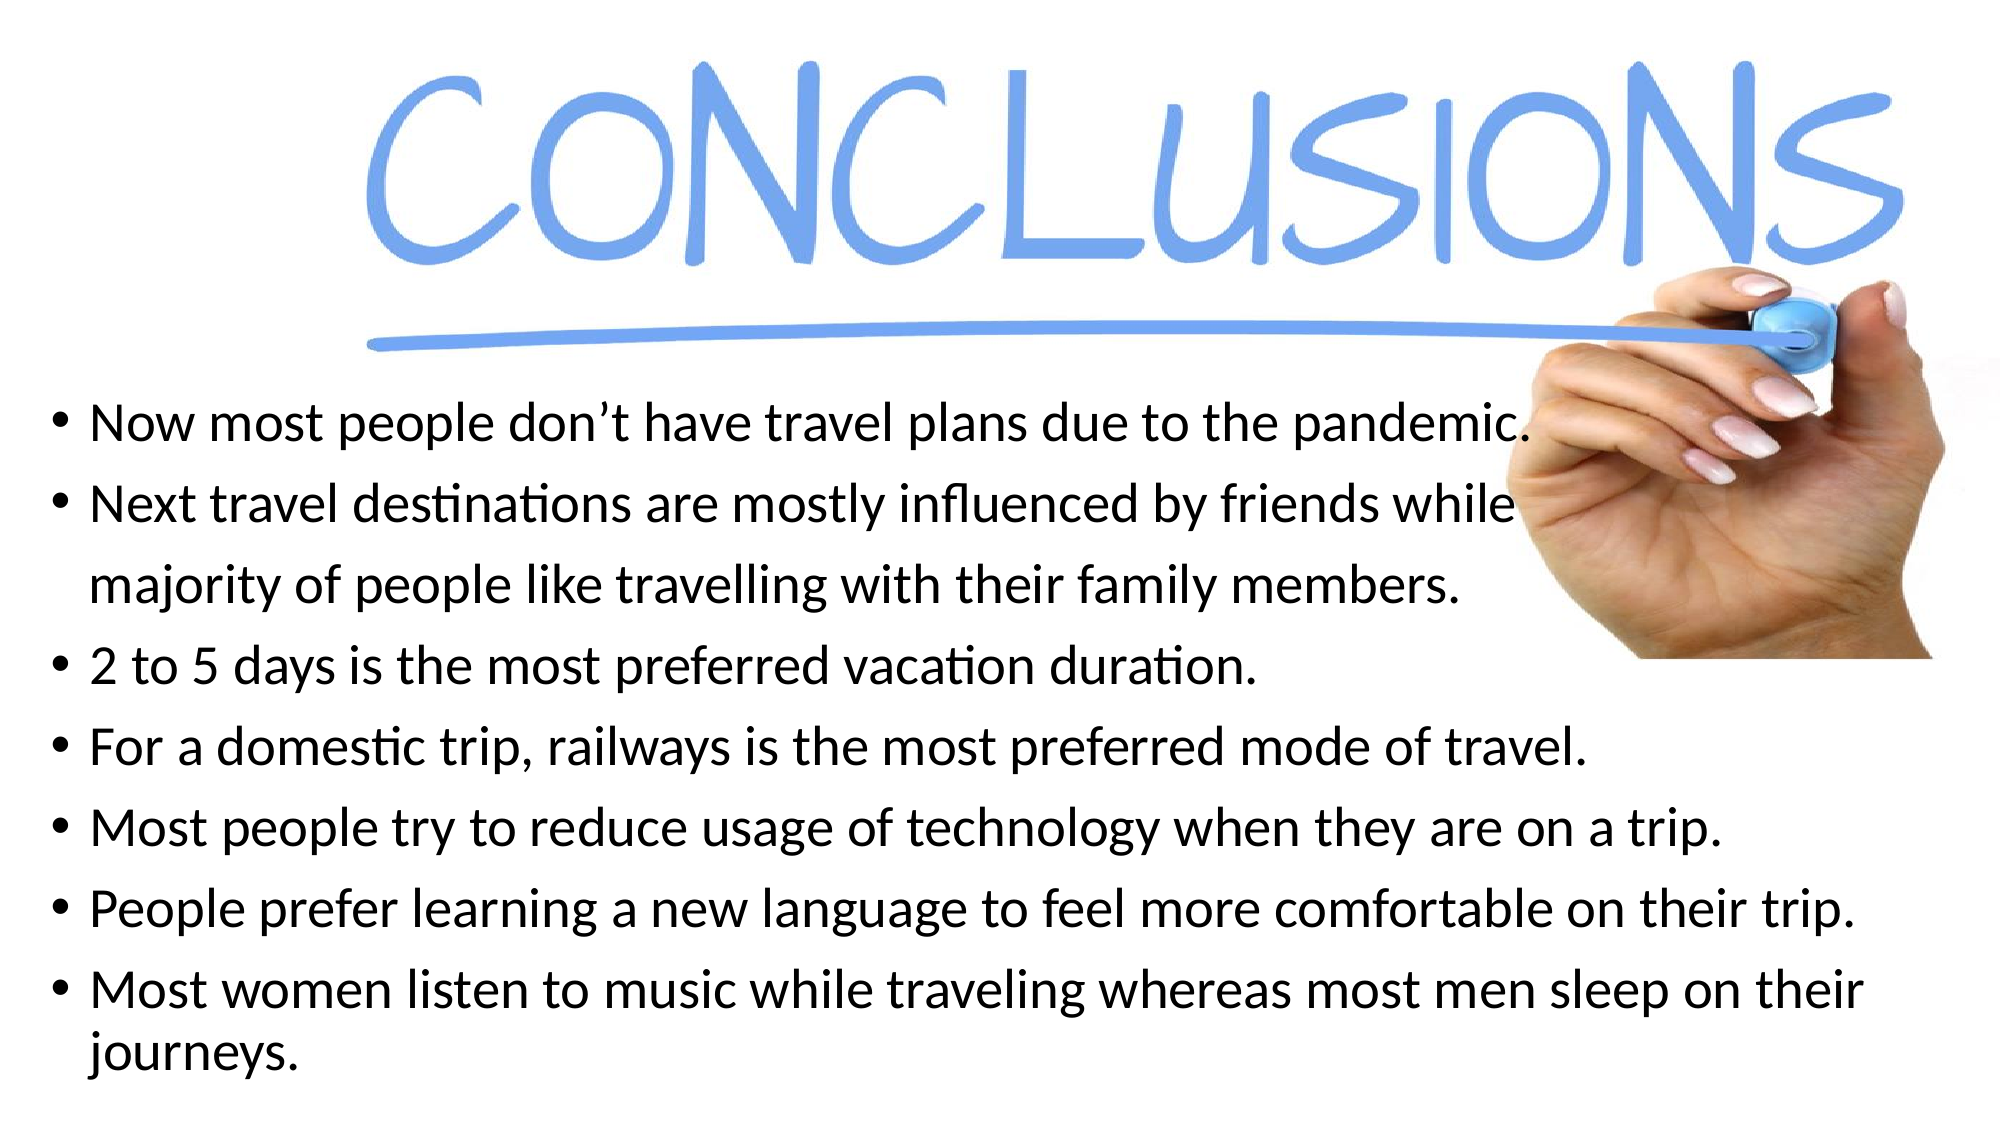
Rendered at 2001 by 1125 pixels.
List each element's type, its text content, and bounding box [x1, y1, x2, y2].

picture [273, 0, 2000, 661]
list Now most people don’t have travel plans due to the pandemic. Next travel destinations are mostly influenced by friends while majority of people like travelling with their family members. 2 to 5 days is the most preferred vacation duration. For a domestic trip, railways is the most preferred mode of travel. Most people try to reduce usage of technology when they are on a trip. People prefer learning a new language to feel more comfortable on their trip. Most women listen to music while traveling whereas most men sleep on their journeys. [35, 384, 1902, 1099]
